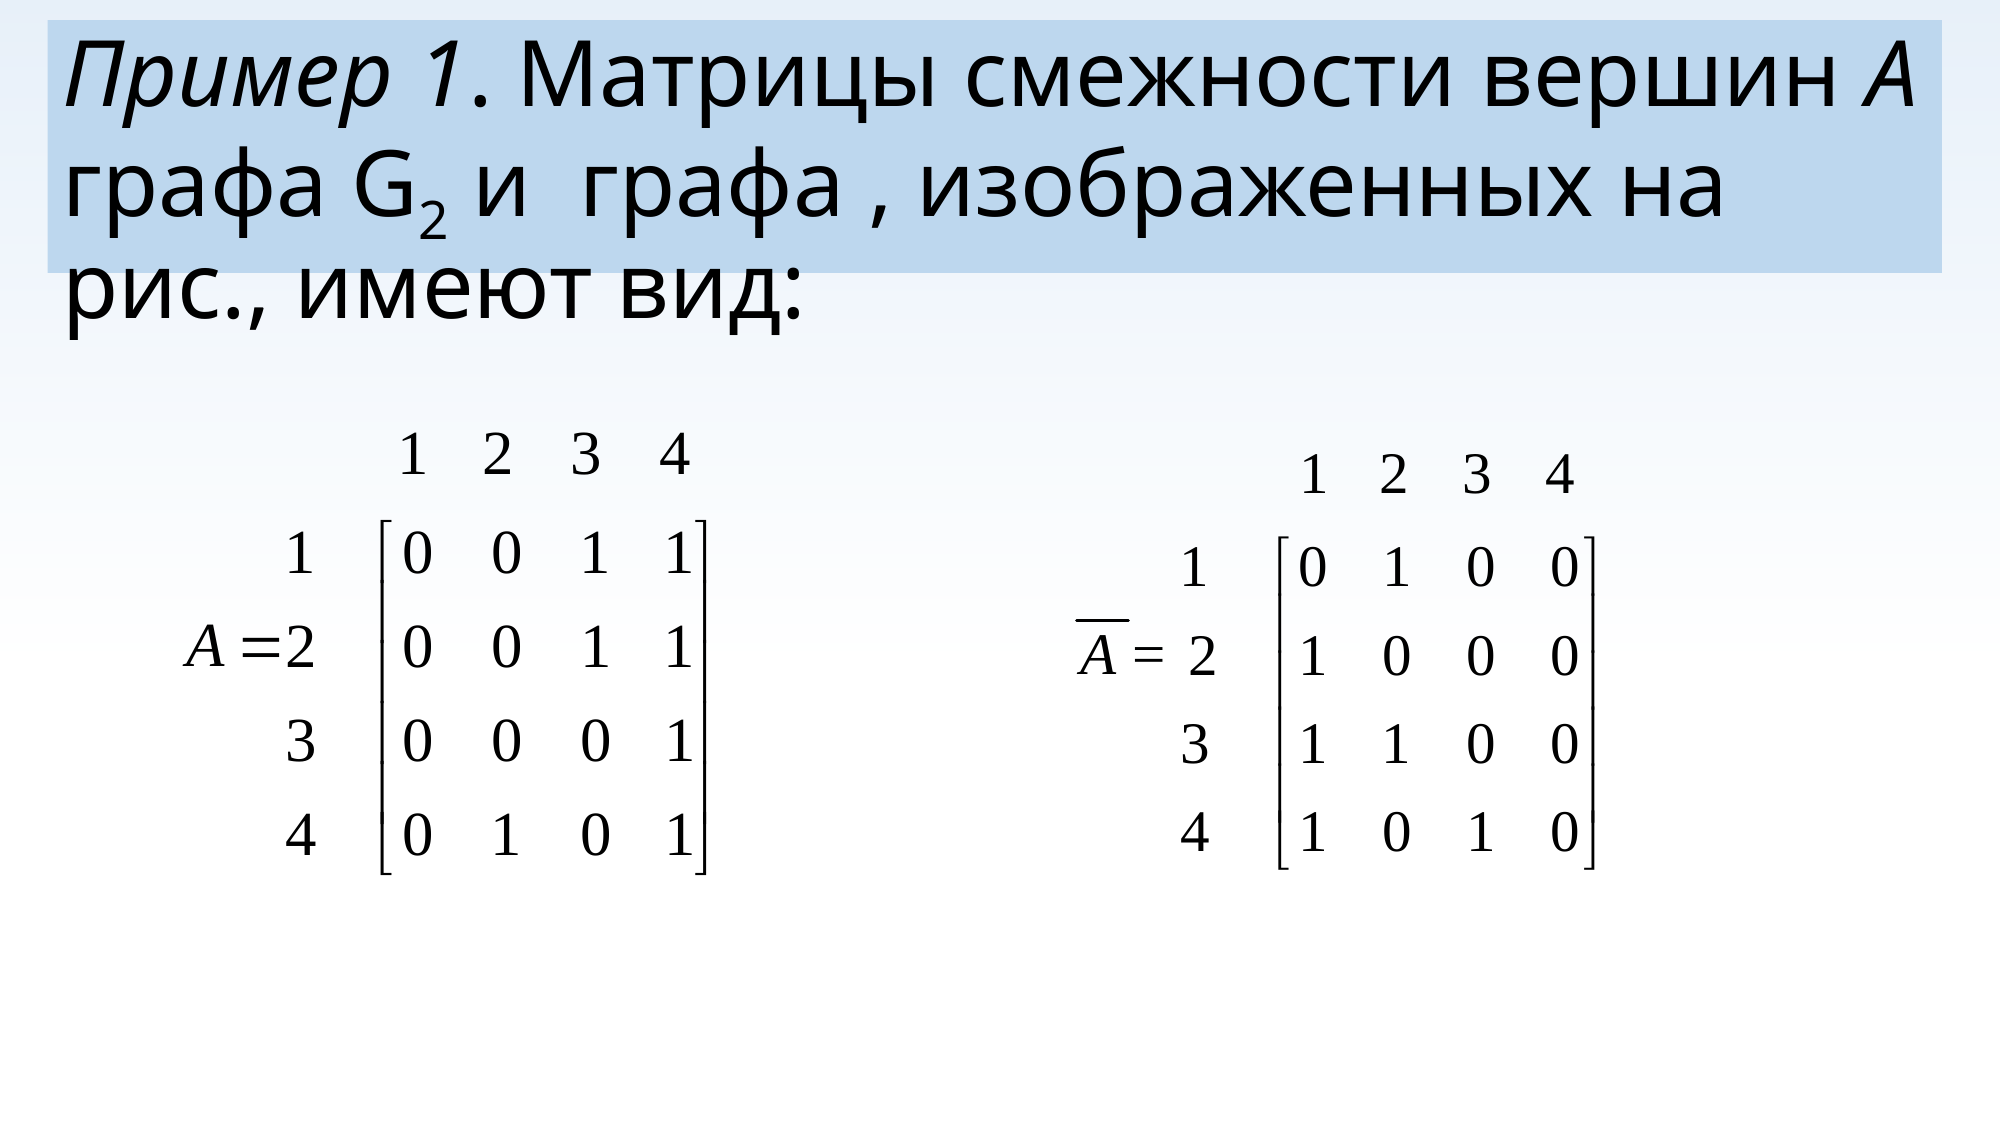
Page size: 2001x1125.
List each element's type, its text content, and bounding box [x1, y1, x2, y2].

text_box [1067, 438, 1617, 881]
text_box Пример 1. Матрицы смежности вершин А графа G2 и графа , изображенных на рис., имеют вид: [47, 20, 1942, 144]
text_box [22, 144, 1977, 319]
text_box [173, 415, 726, 886]
